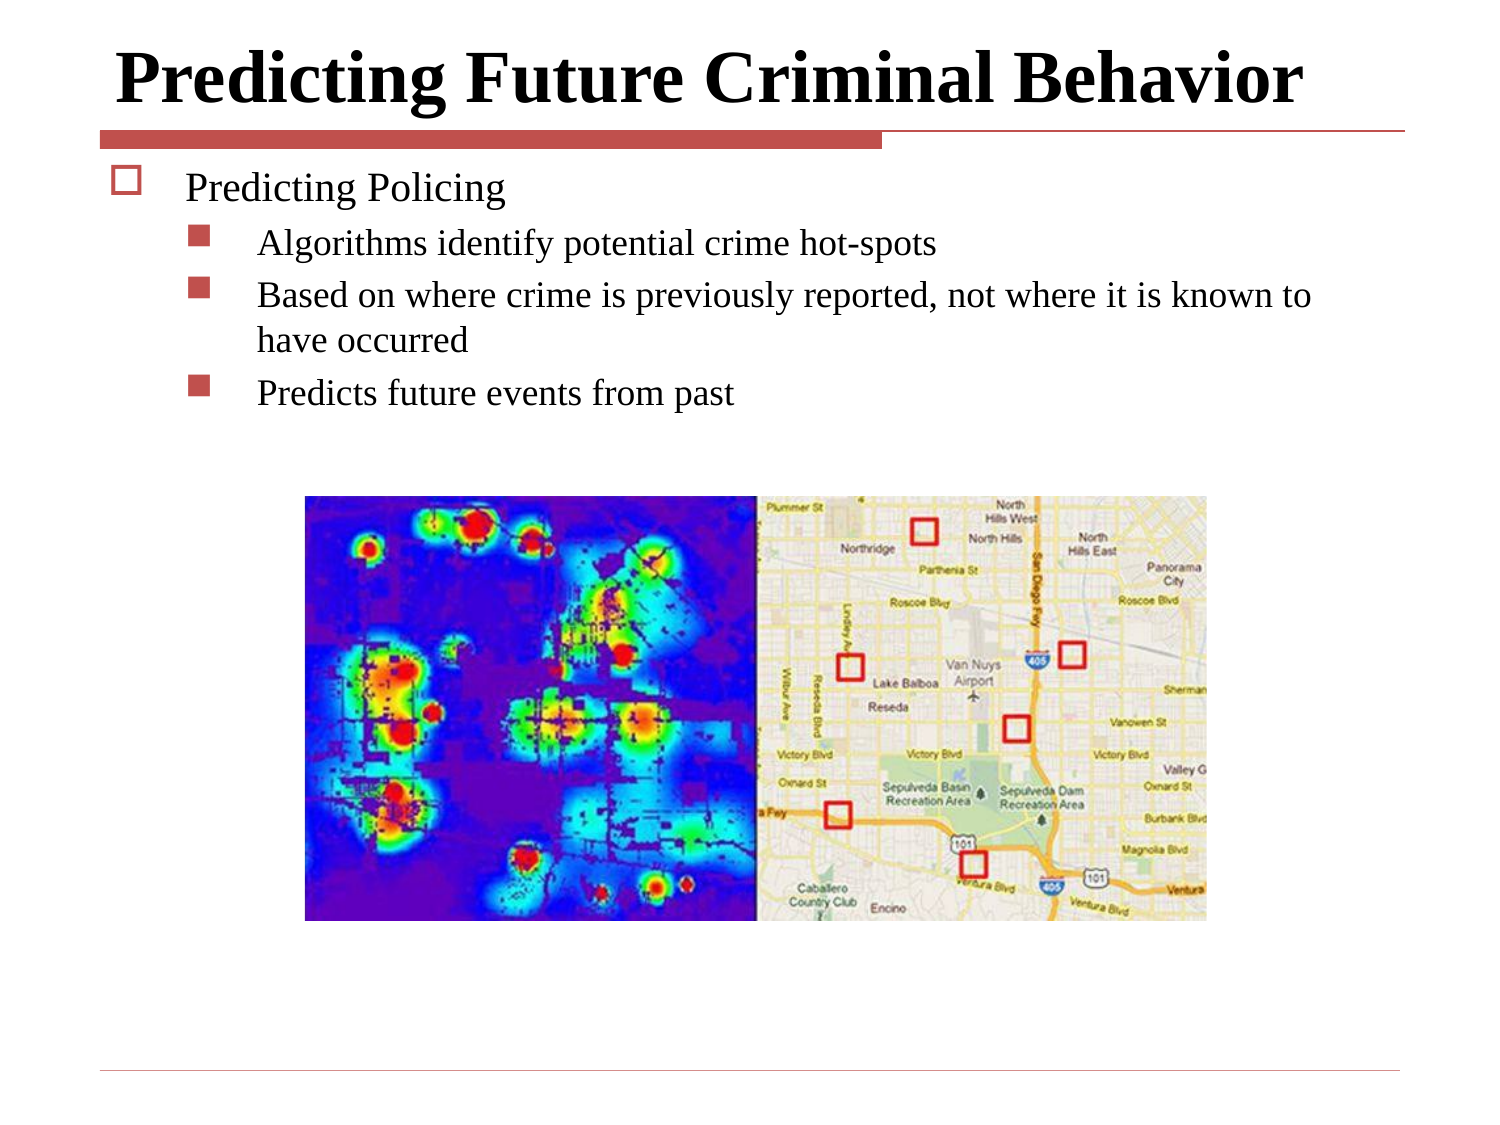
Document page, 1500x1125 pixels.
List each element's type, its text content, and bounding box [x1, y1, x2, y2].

text_box [304, 496, 1207, 921]
title Predicting Future Criminal Behavior [100, 30, 1412, 126]
list Predicting Policing Algorithms identify potential crime hot-spots Based on where crime is previously reported, not where it is known to have occurred Predicts future events from past [92, 152, 1406, 1059]
